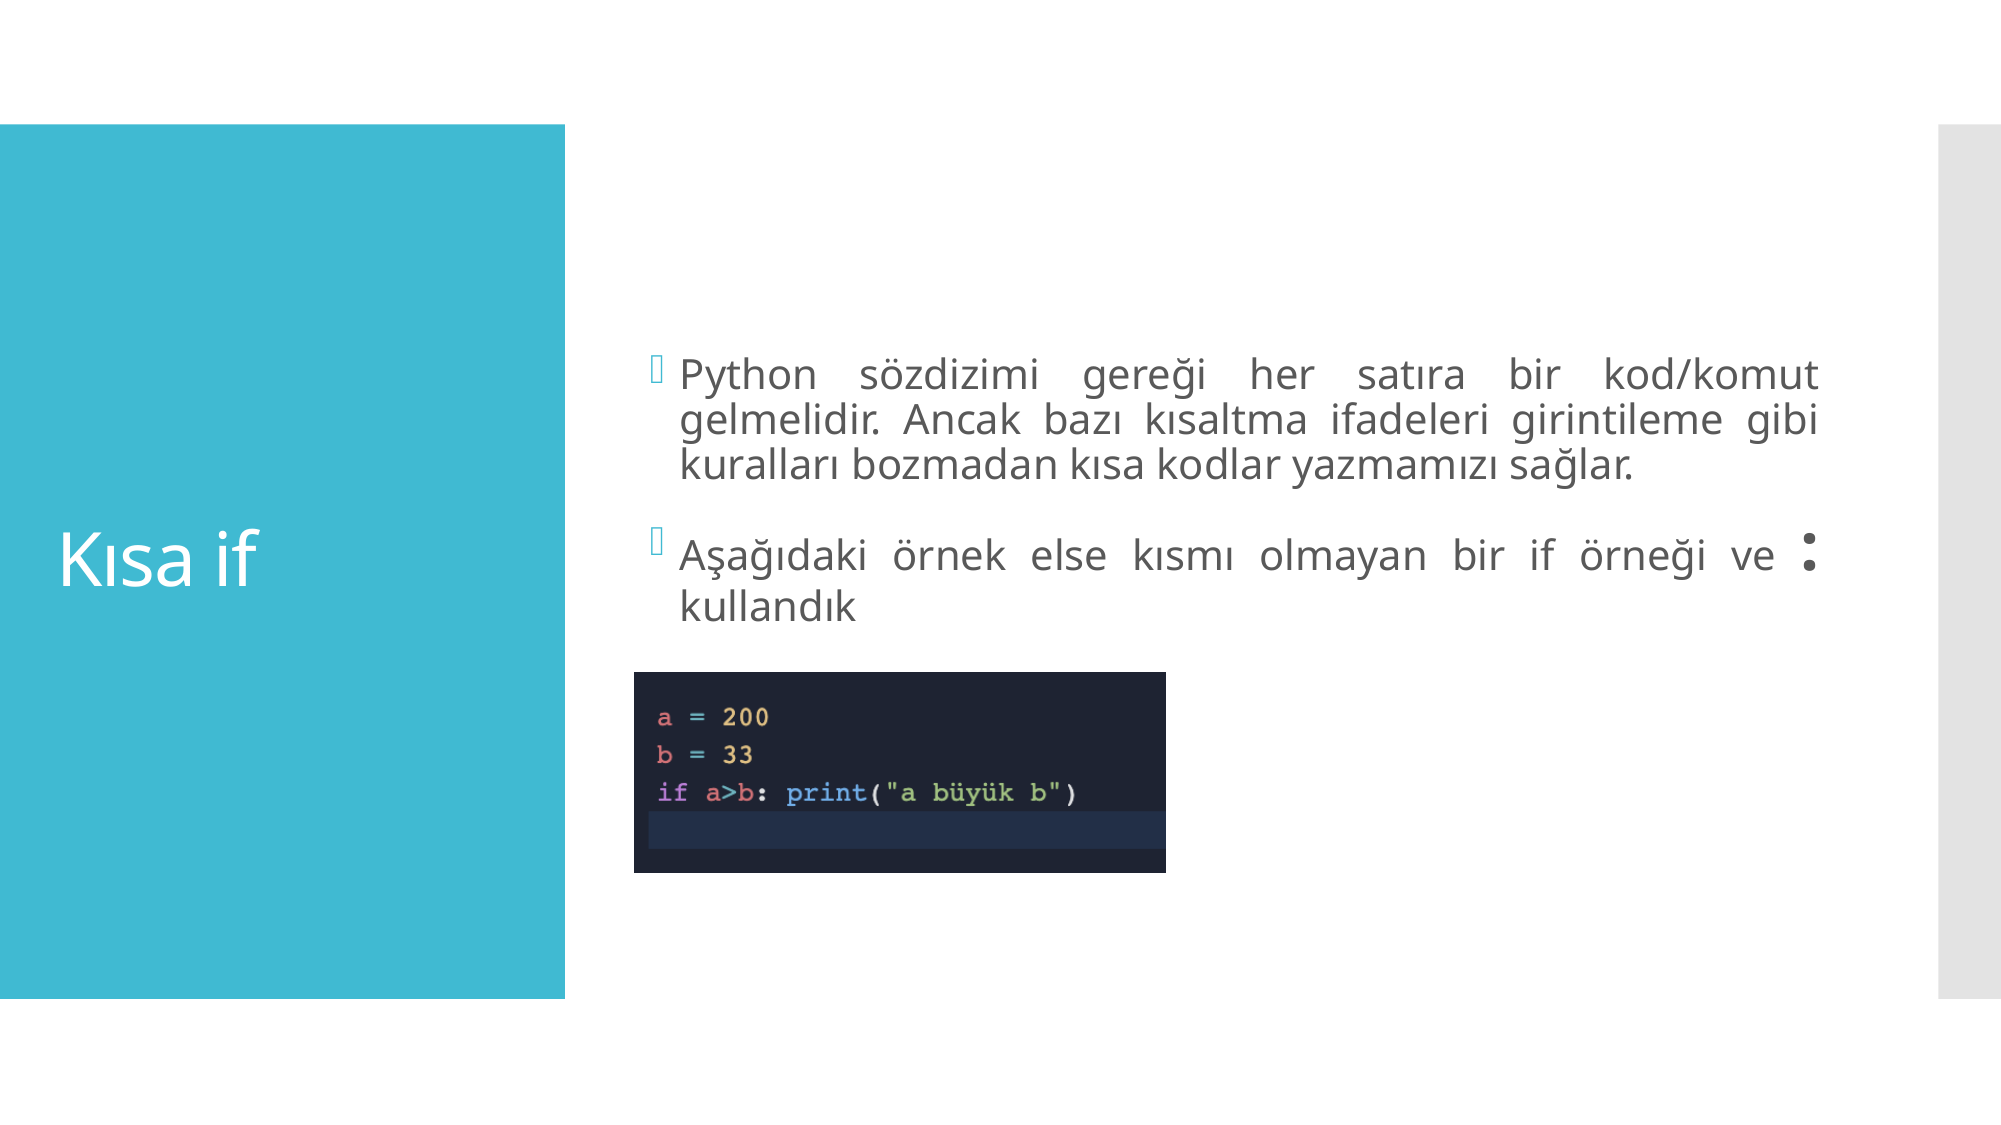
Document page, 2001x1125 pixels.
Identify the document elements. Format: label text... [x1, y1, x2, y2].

list Python sözdizimi gereği her satıra bir kod/komut gelmelidir. Ancak bazı kısaltma ifadeleri girintileme gibi kuralları bozmadan kısa kodlar yazmamızı sağlar. Aşağıdaki örnek else kısmı olmayan bir if örneği ve : kullandık [634, 141, 1835, 982]
title Kısa if [41, 184, 525, 940]
picture [634, 672, 1167, 873]
